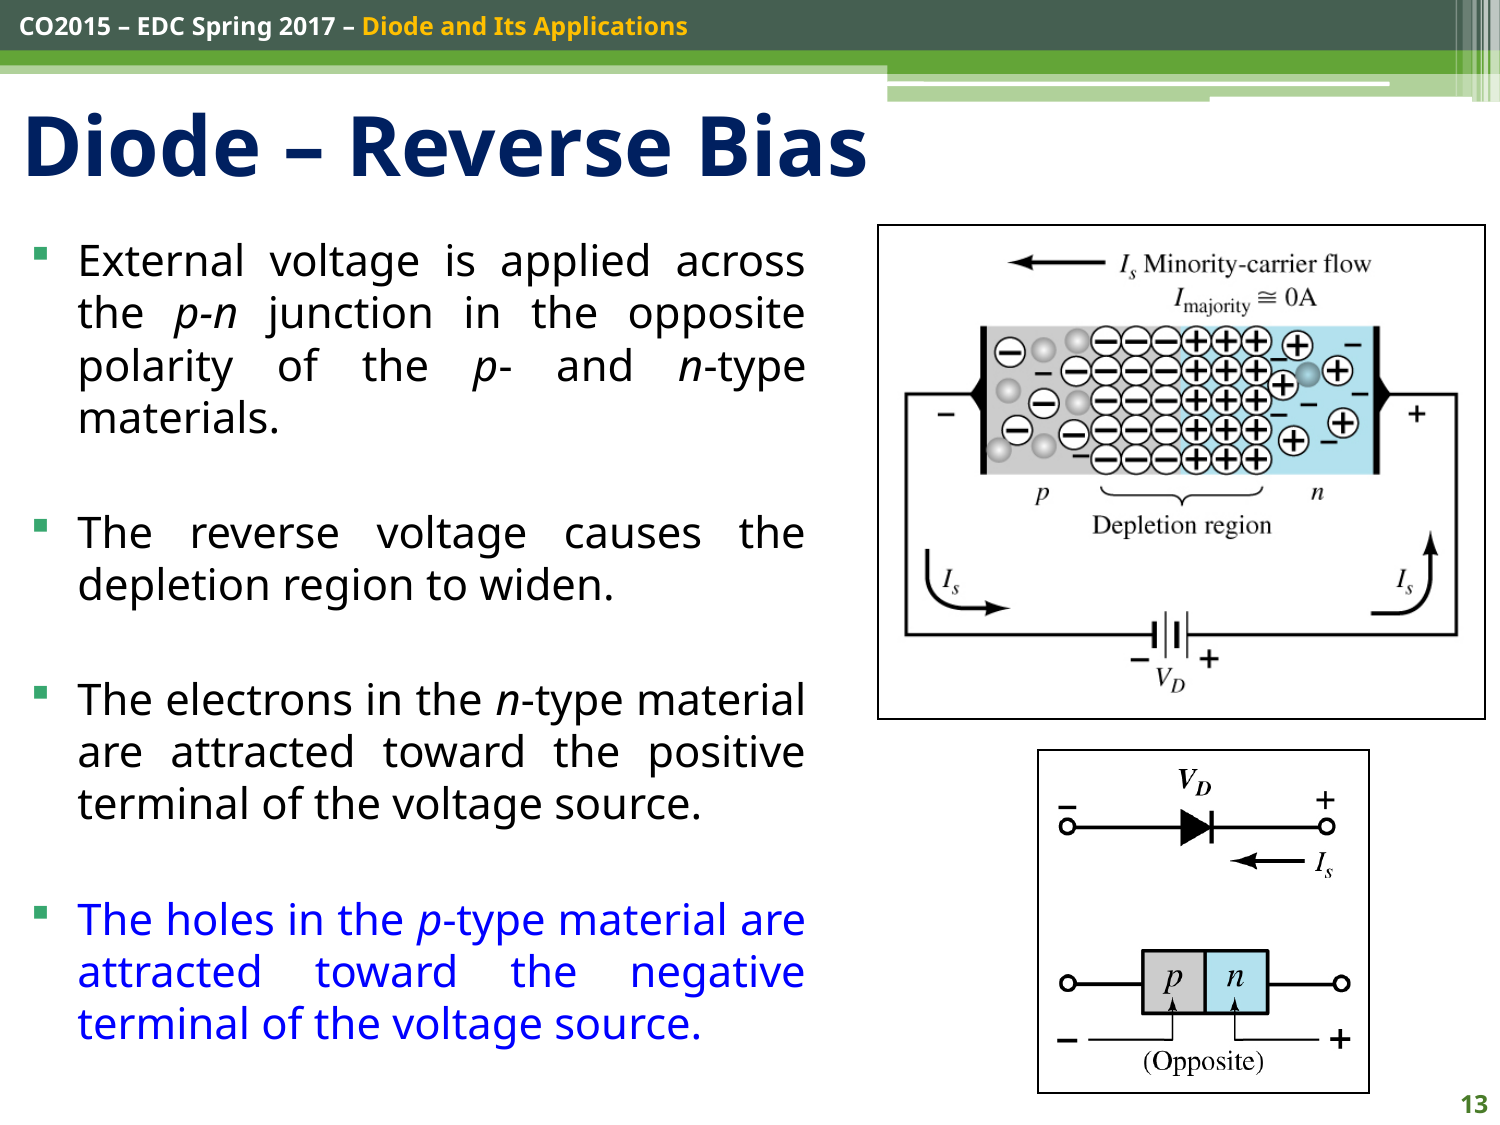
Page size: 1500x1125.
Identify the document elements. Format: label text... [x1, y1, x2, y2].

title Diode – Reverse Bias [6, 77, 1485, 209]
picture [1039, 750, 1368, 1093]
picture [879, 225, 1485, 719]
list External voltage is applied across the p-n junction in the opposite polarity of the p- and n-type materials. The reverse voltage causes the depletion region to widen. The electrons in the n-type material are attracted toward the positive terminal of the voltage source. The holes in the p-type material are attracted toward the negative terminal of the voltage source. [6, 225, 822, 1079]
